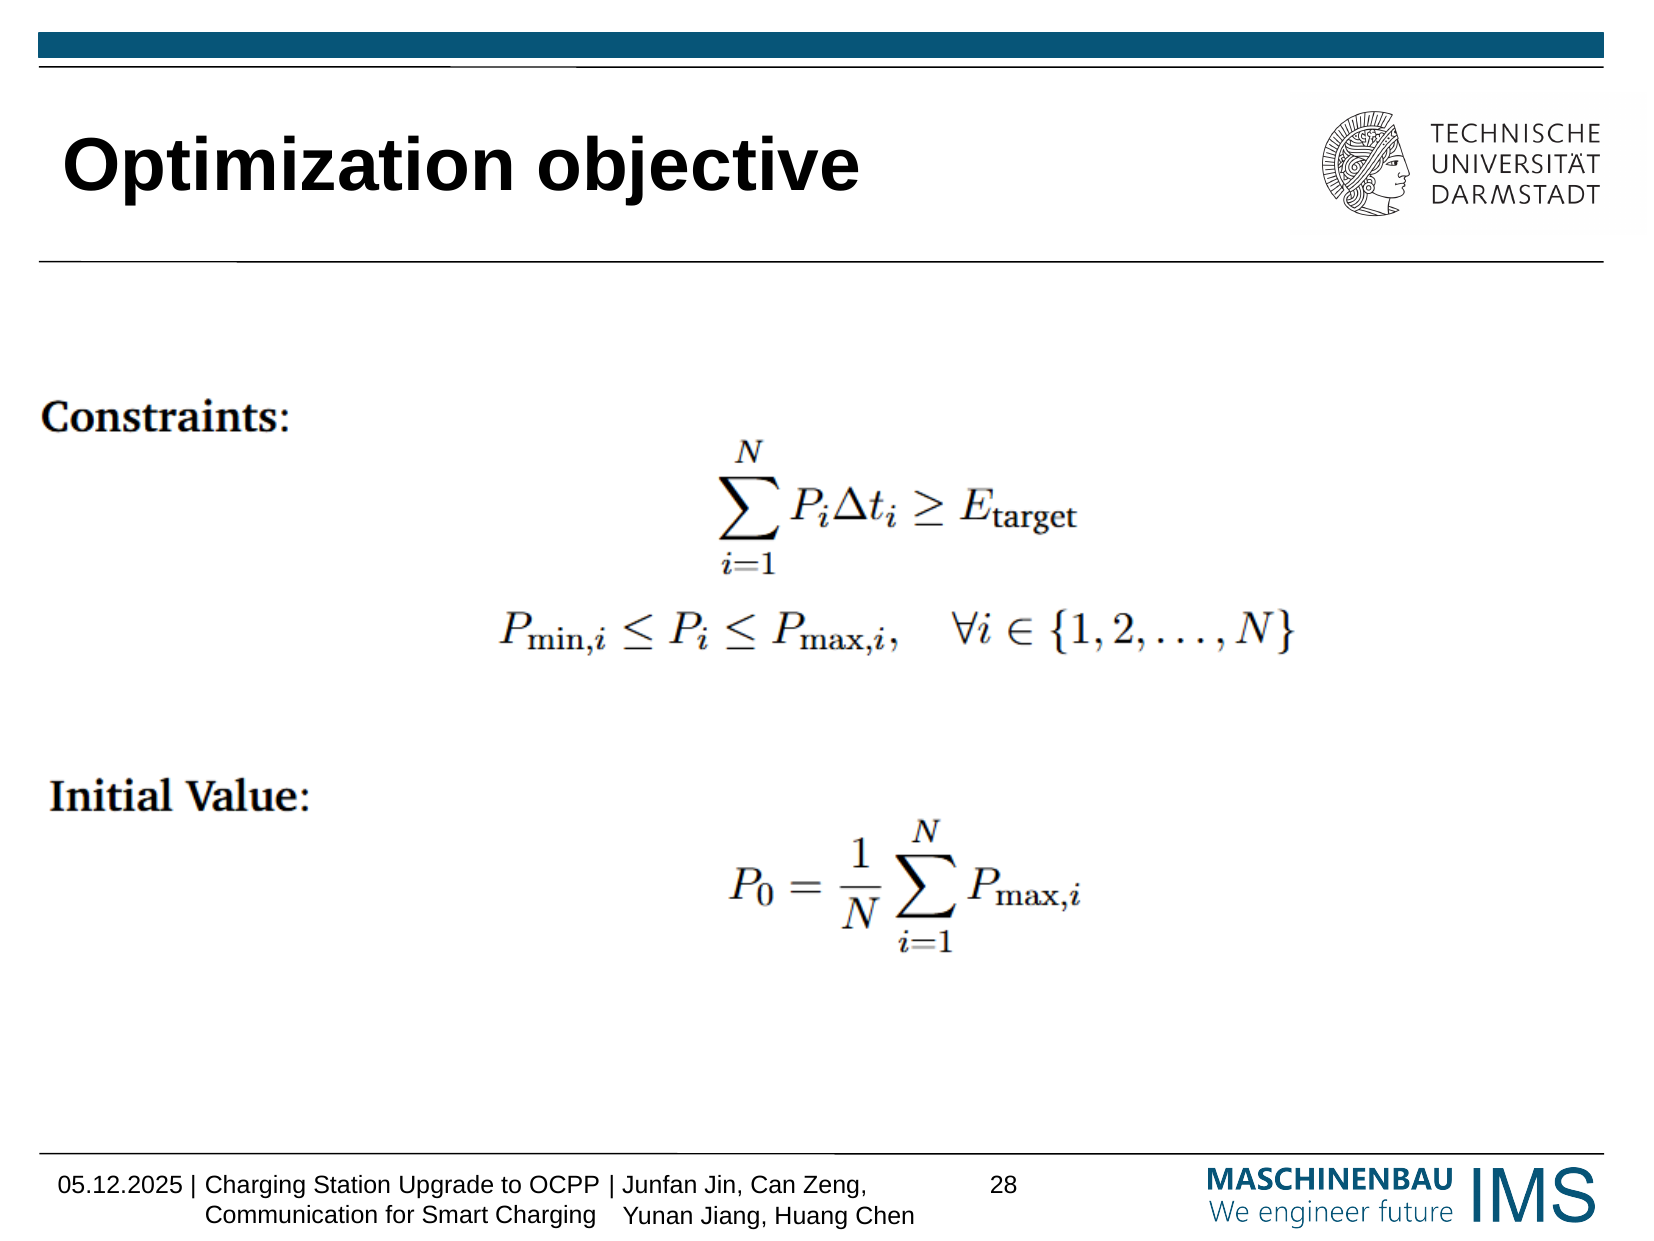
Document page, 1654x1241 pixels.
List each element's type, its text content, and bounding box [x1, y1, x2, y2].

title Optimization objective [62, 88, 1288, 244]
picture [33, 761, 1654, 979]
picture [8, 380, 1645, 673]
picture [1288, 88, 1651, 239]
picture [1375, 1167, 1383, 1179]
picture [1562, 1167, 1595, 1201]
picture [1335, 1167, 1343, 1180]
picture [1301, 1167, 1309, 1176]
picture [1439, 1167, 1447, 1185]
picture [1208, 1167, 1595, 1230]
picture [1216, 1167, 1225, 1181]
